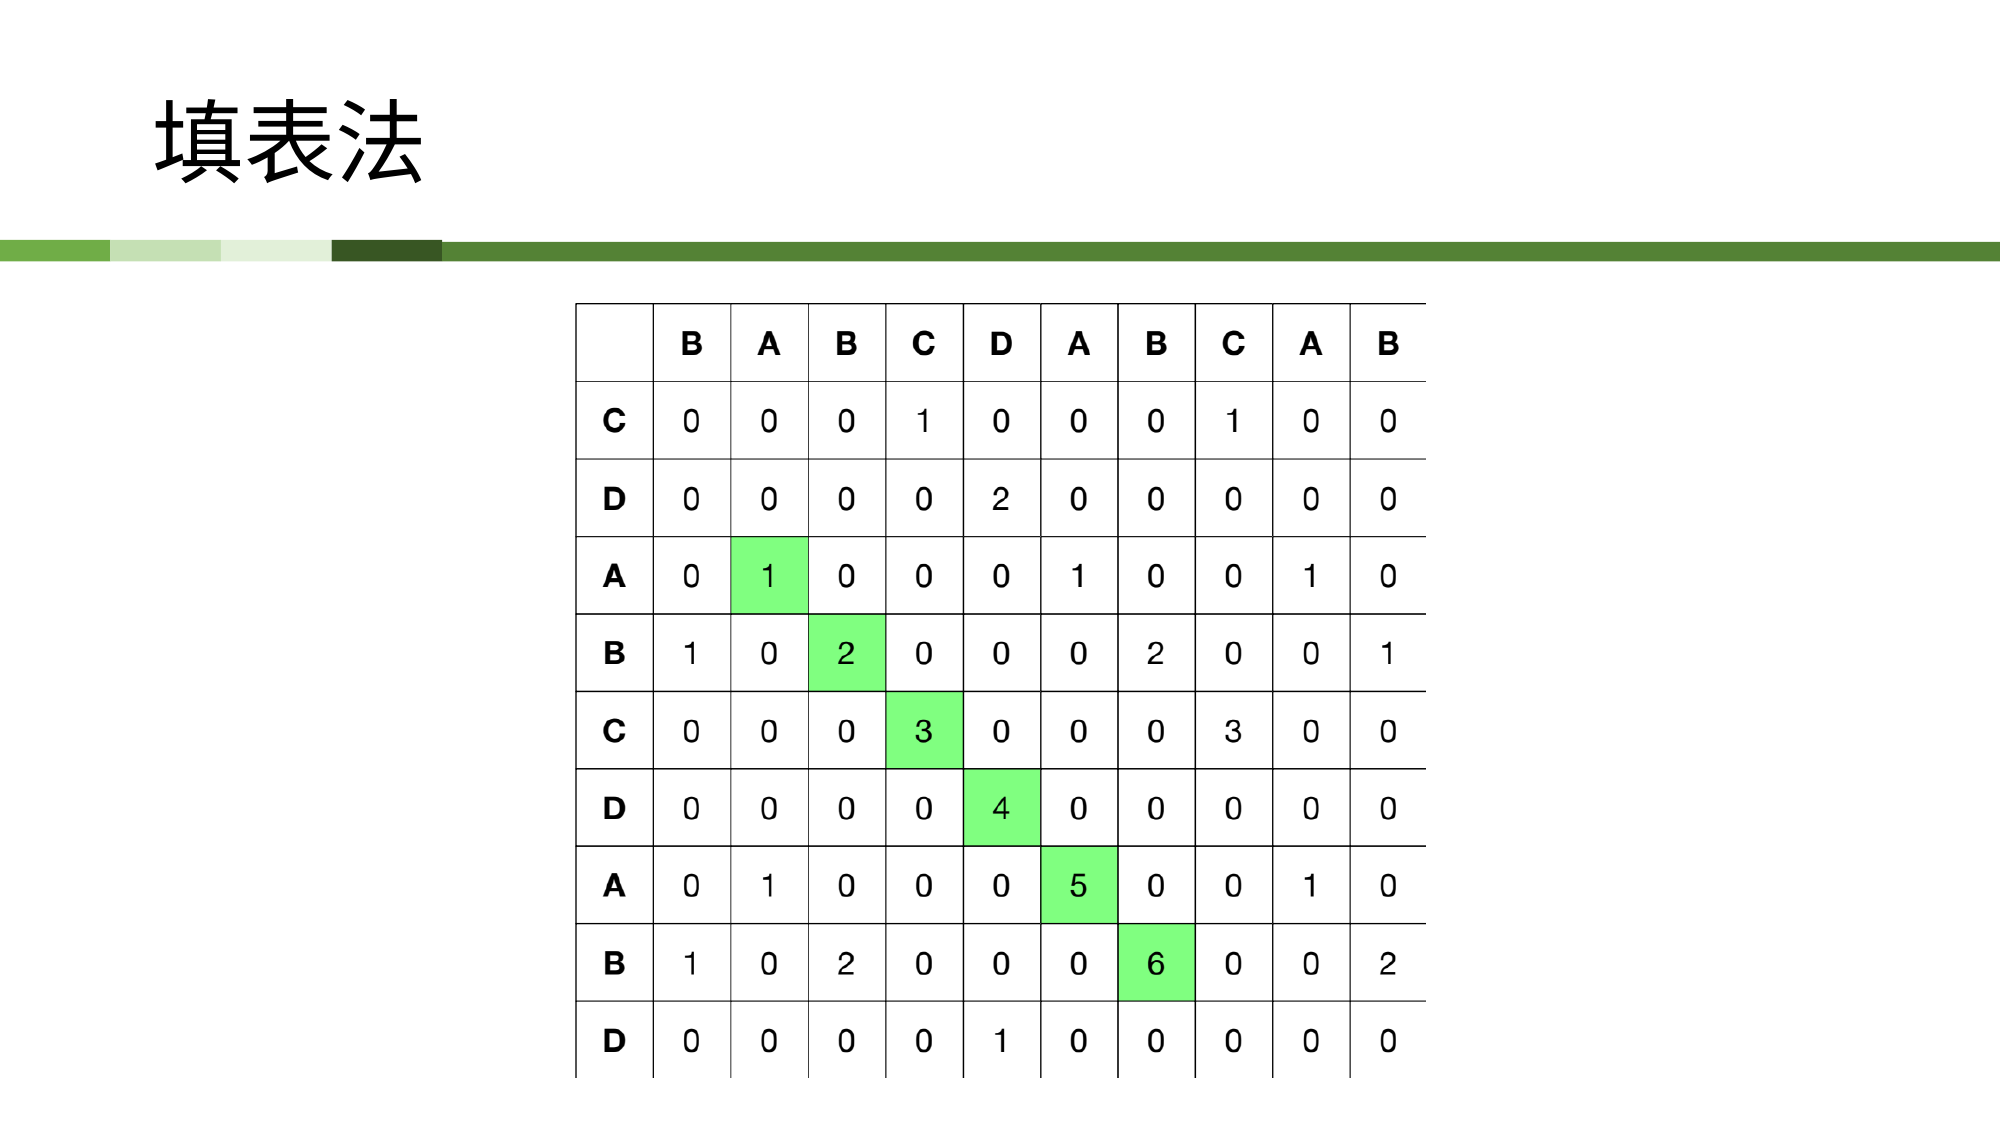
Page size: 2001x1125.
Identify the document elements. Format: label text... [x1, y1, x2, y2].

title 填表法 [137, 59, 1863, 234]
picture [573, 303, 1426, 1078]
